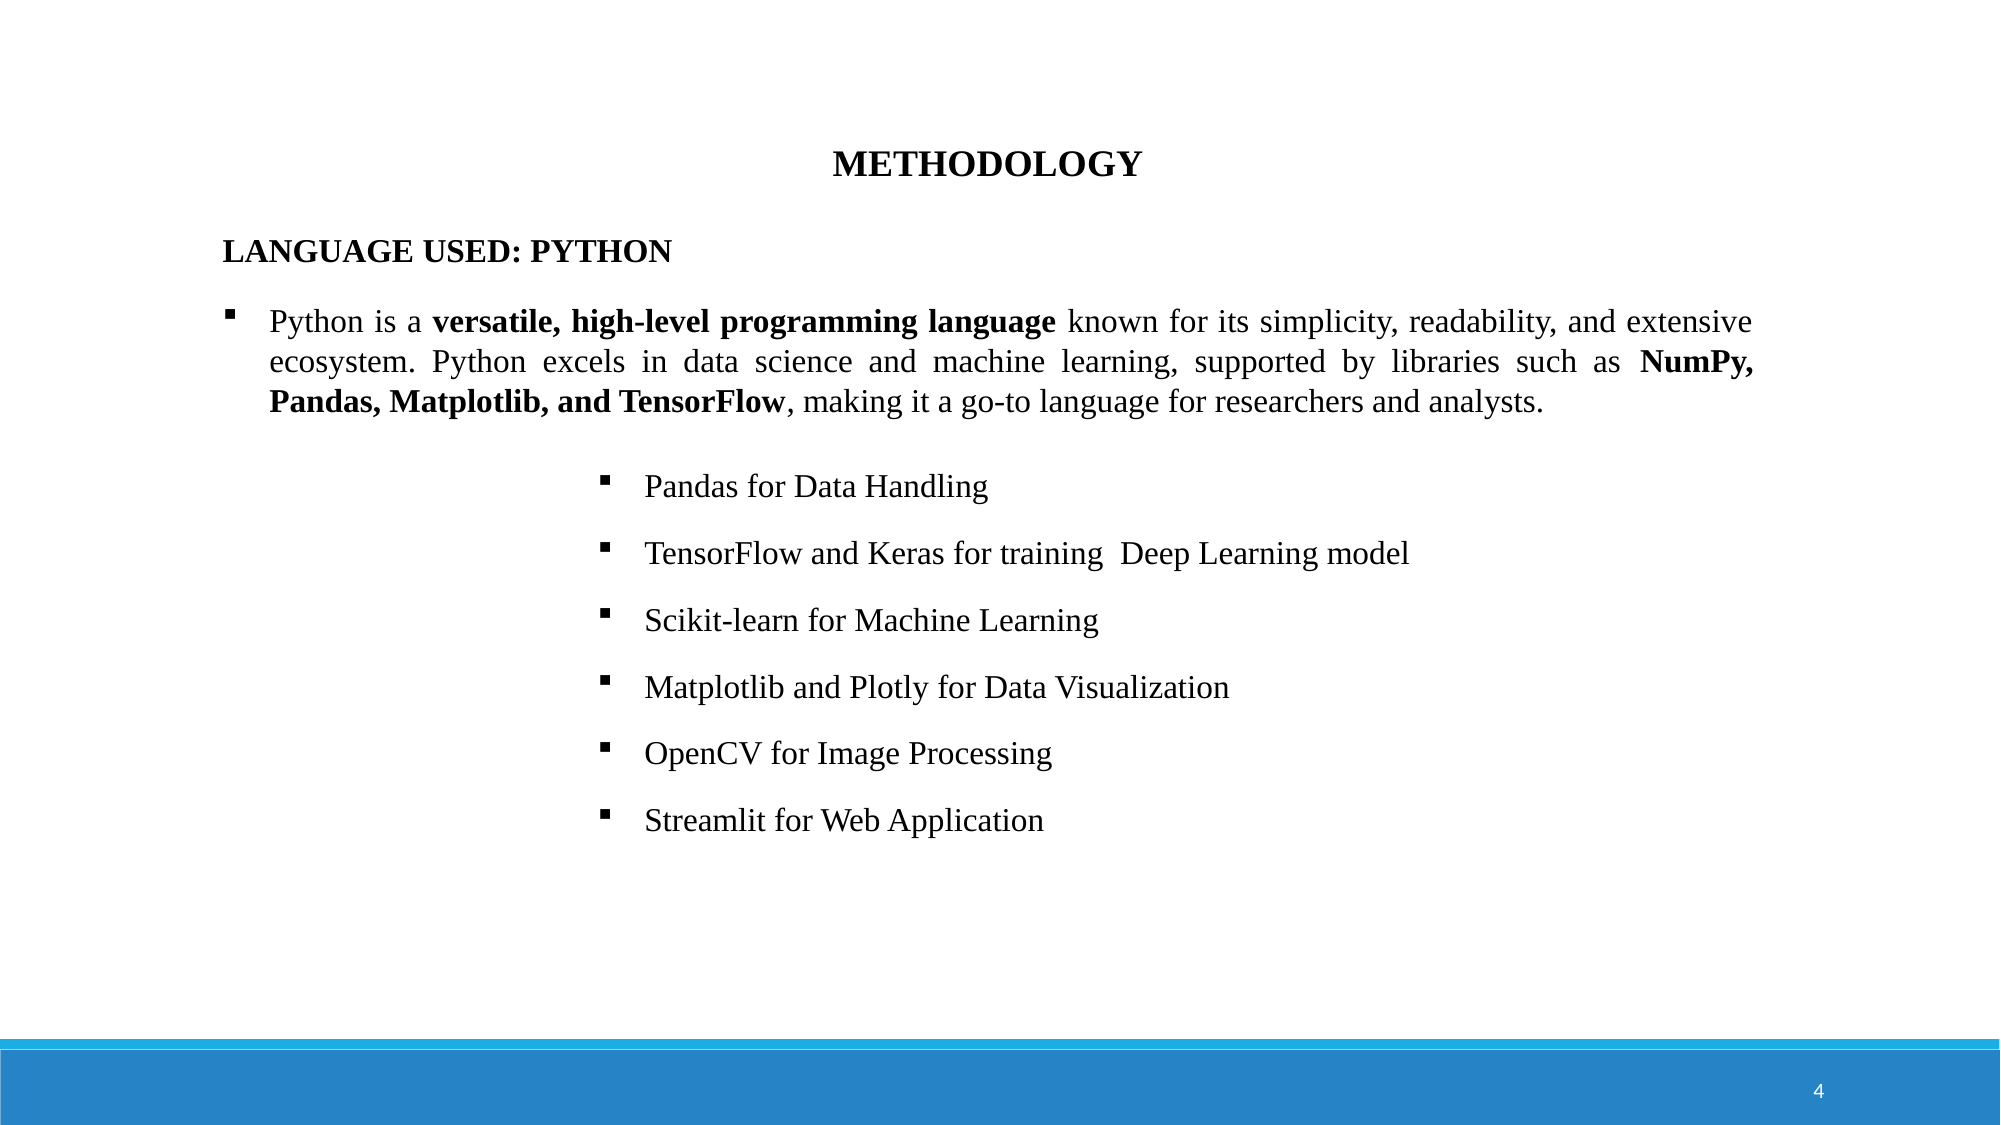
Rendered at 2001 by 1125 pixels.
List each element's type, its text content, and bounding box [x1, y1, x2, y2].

slide_number 4 [1624, 1059, 1840, 1120]
text_box METHODOLOGY LANGUAGE USED: PYTHON Python is a versatile, high-level programming language known for its simplicity, readability, and extensive ecosystem. Python excels in data science and machine learning, supported by libraries such as NumPy, Pandas, Matplotlib, and TensorFlow, making it a go-to language for researchers and analysts. Pandas for Data Handling TensorFlow and Keras for training Deep Learning model Scikit-learn for Machine Learning Matplotlib and Plotly for Data Visualization OpenCV for Image Processing Streamlit for Web Application [207, 131, 1769, 897]
